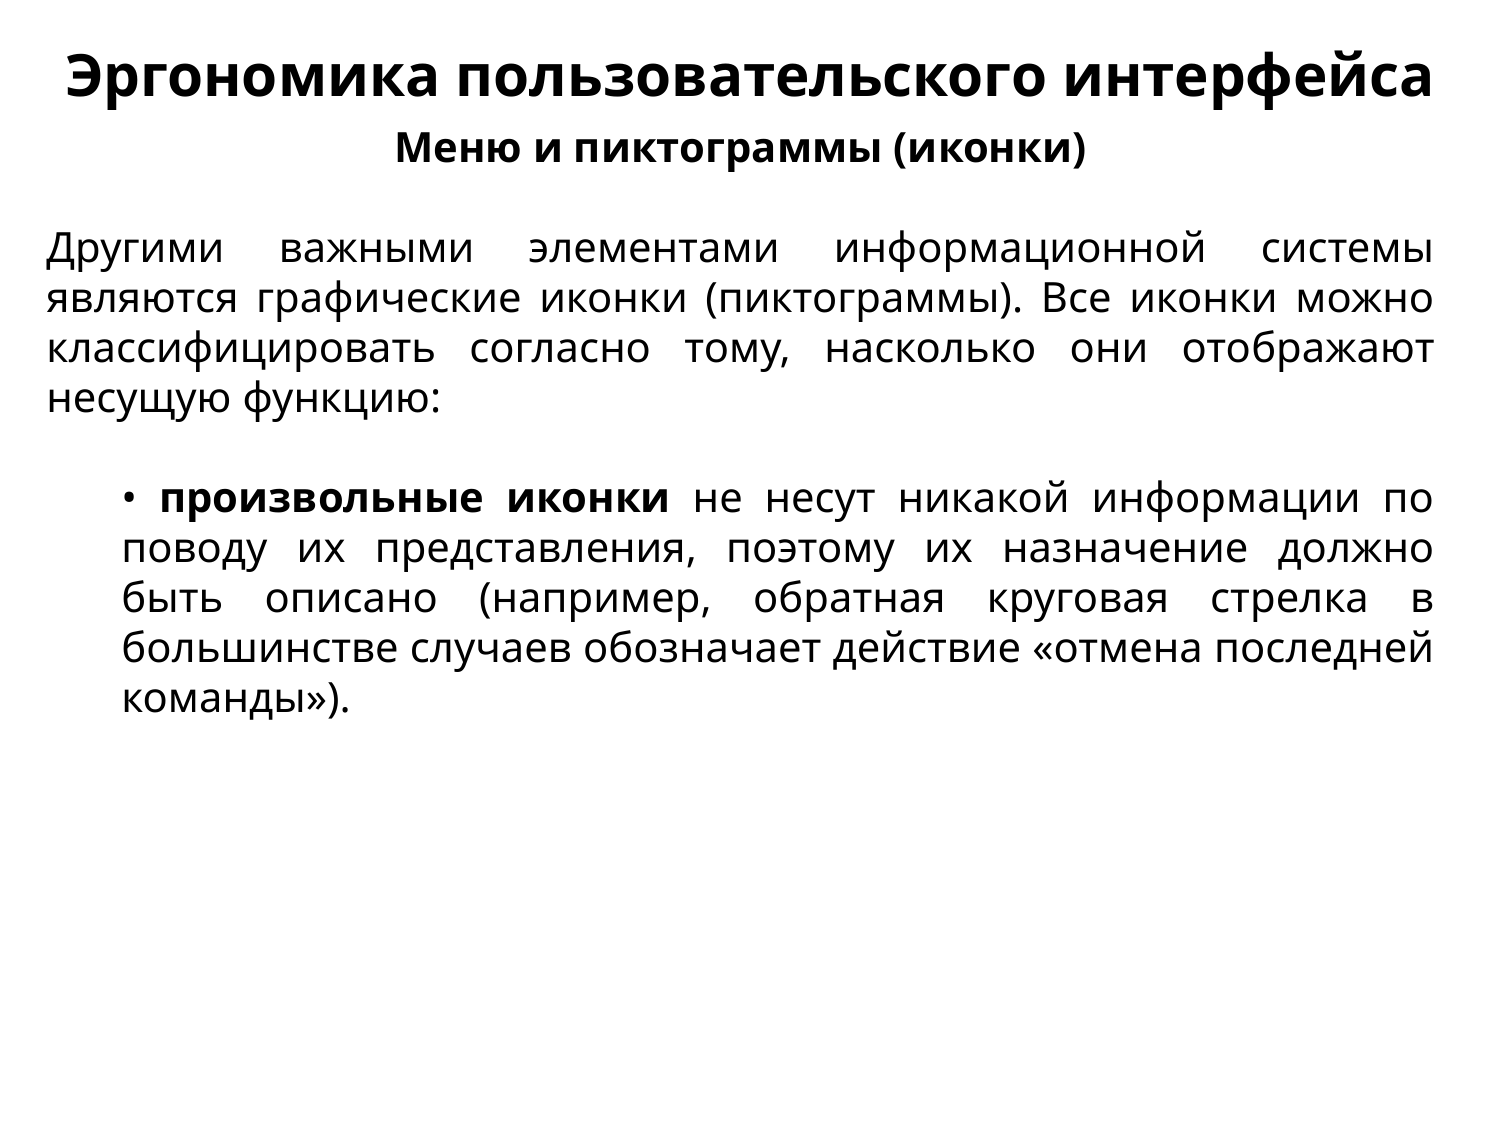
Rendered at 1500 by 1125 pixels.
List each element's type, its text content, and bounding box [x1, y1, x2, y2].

text_box Меню и пиктограммы (иконки) Другими важными элементами информационной системы являются графические иконки (пиктограммы). Все иконки можно классифицировать согласно тому, насколько они ото­бражают несущую функцию: • произвольные иконки не несут никакой информации по поводу их представления, поэтому их назначение должно быть описано (например, обратная круговая стрелка в большинстве случаев обозначает действие «отмена последней команды»). [31, 113, 1450, 729]
text_box Эргономика пользовательского интерфейса [17, 30, 1483, 116]
